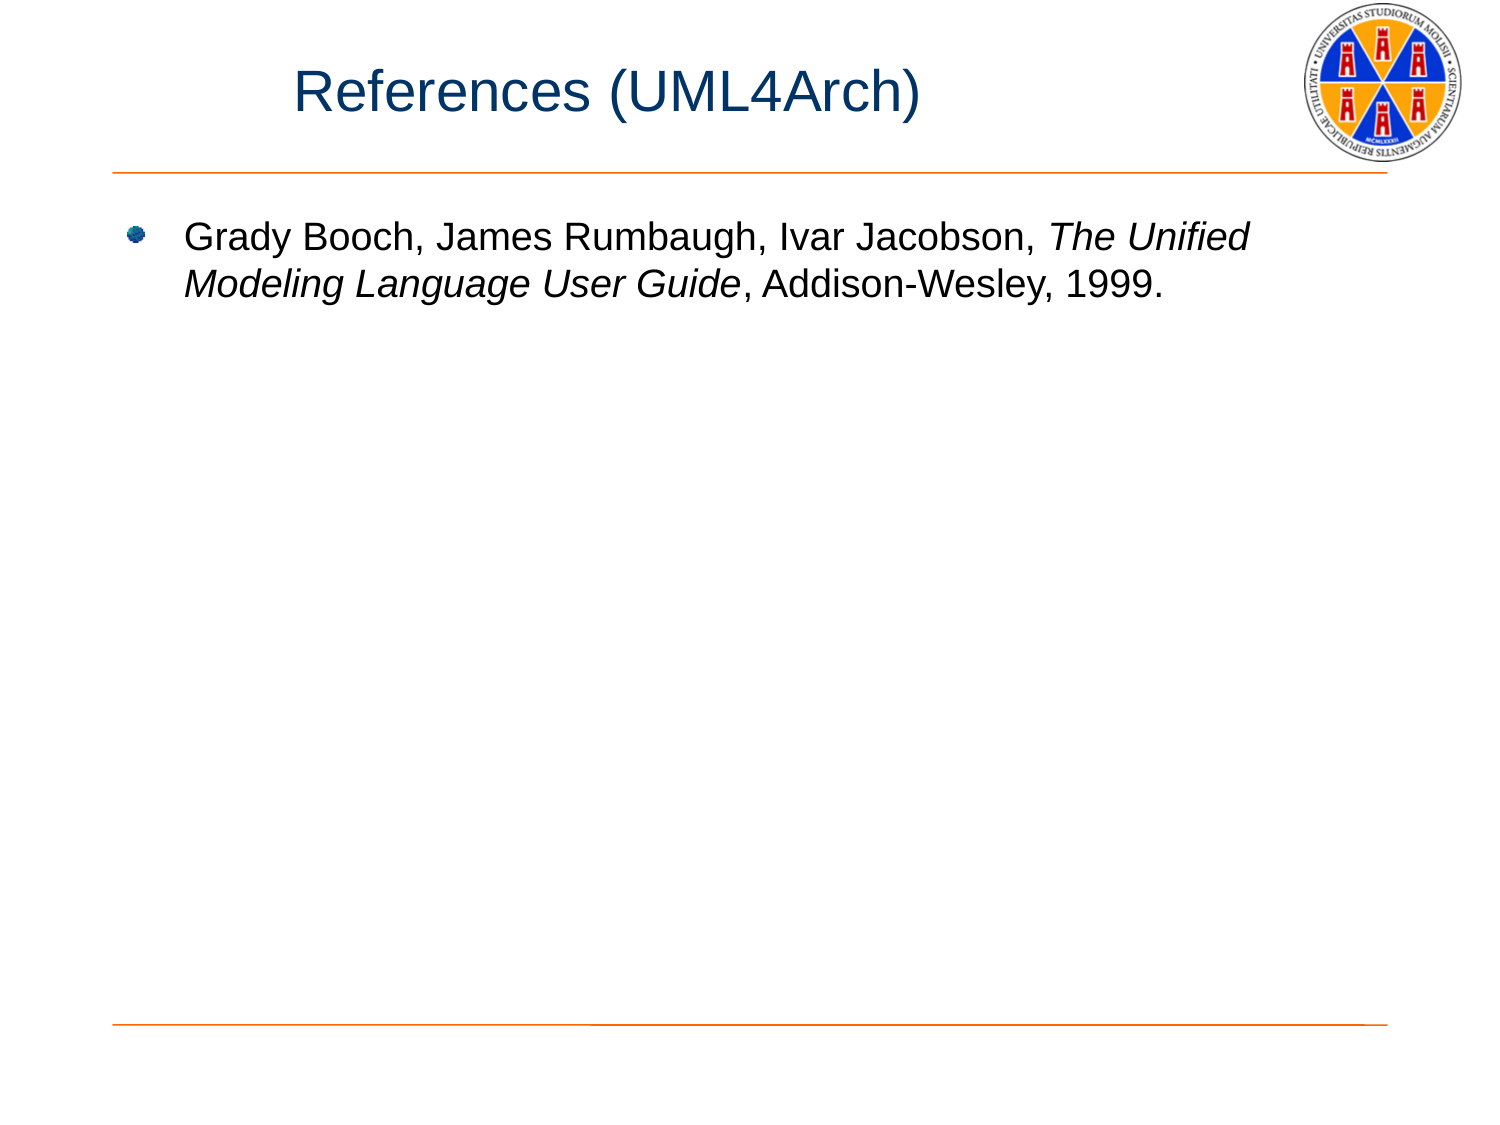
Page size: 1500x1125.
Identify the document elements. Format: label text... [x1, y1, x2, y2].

picture [1269, 0, 1500, 166]
title References (UML4Arch) [278, 18, 1211, 157]
picture [127, 226, 145, 243]
list Grady Booch, James Rumbaugh, Ivar Jacobson, The Unified Modeling Language User Guide, Addison-Wesley, 1999. [112, 203, 1388, 988]
